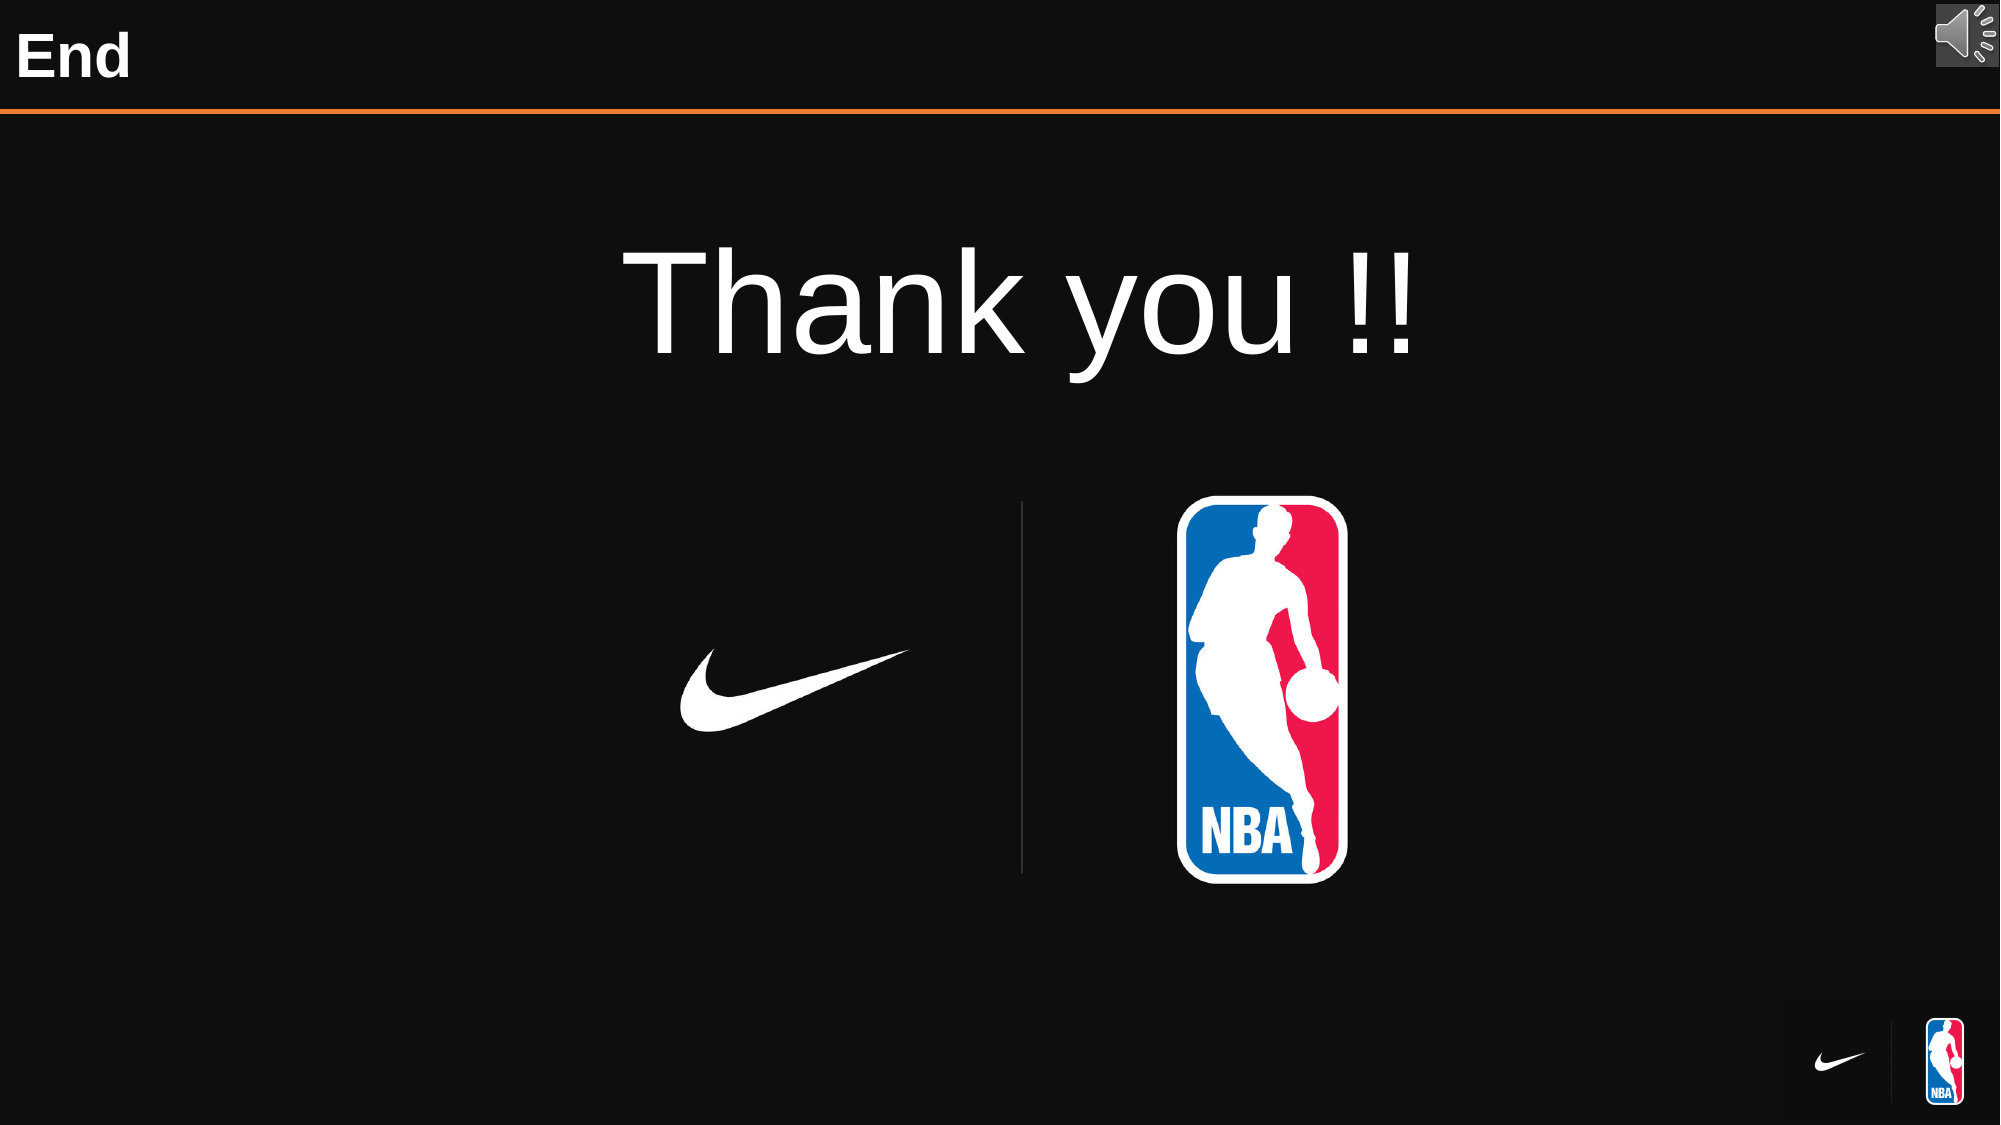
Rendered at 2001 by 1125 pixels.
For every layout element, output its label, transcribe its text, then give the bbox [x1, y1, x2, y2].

picture [1782, 999, 2000, 1122]
title End [0, 3, 2000, 109]
picture [533, 410, 1509, 960]
picture [1934, 2, 2000, 68]
list Thank you !! [86, 147, 1957, 1000]
